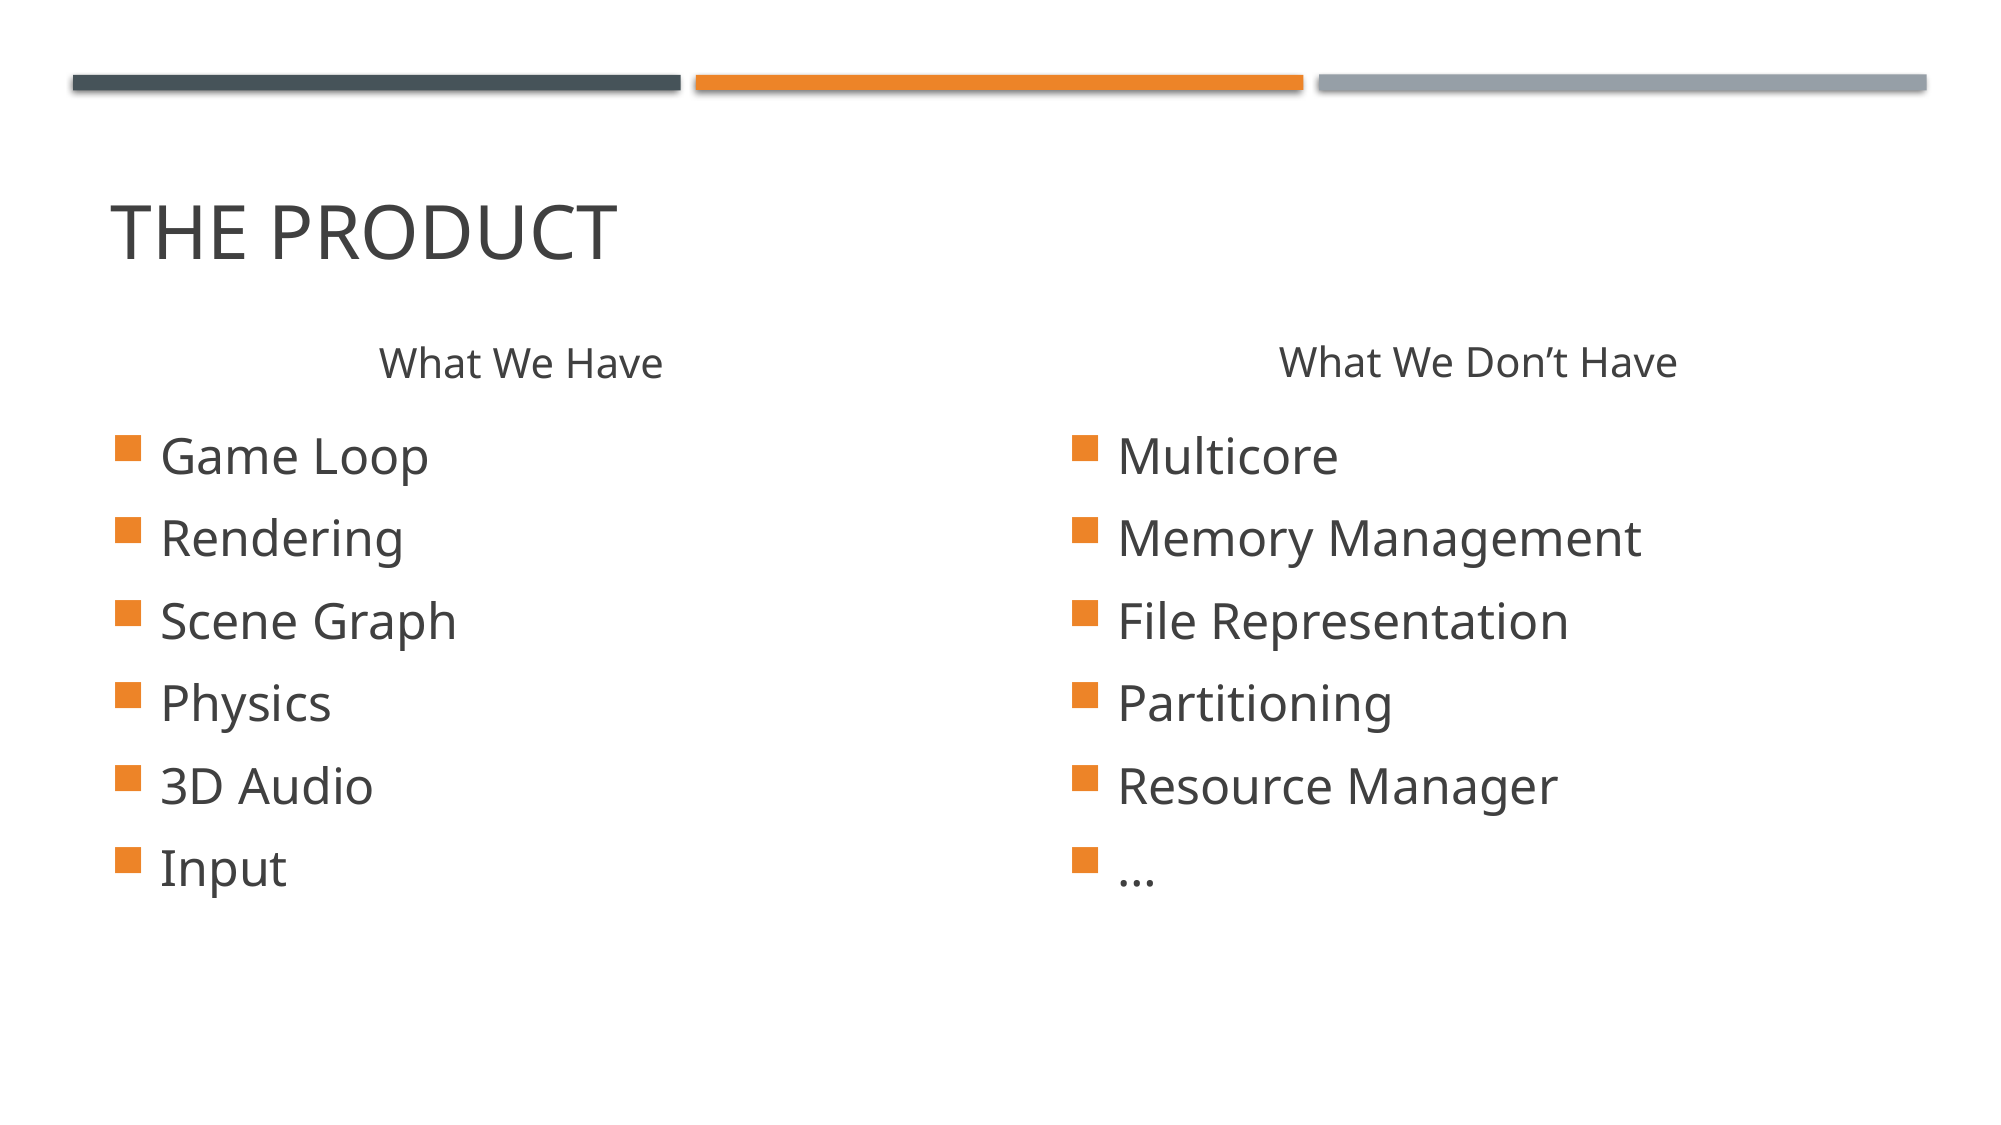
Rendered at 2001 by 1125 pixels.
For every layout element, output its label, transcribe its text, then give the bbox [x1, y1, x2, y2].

list Game Loop Rendering Scene Graph Physics 3D Audio Input [95, 416, 948, 962]
list What We Have [95, 315, 948, 408]
list What We Don’t Have [1052, 315, 1905, 407]
list Multicore Memory Management File Representation Partitioning Resource Manager … [1052, 416, 1905, 962]
title The Product [95, 119, 1905, 282]
